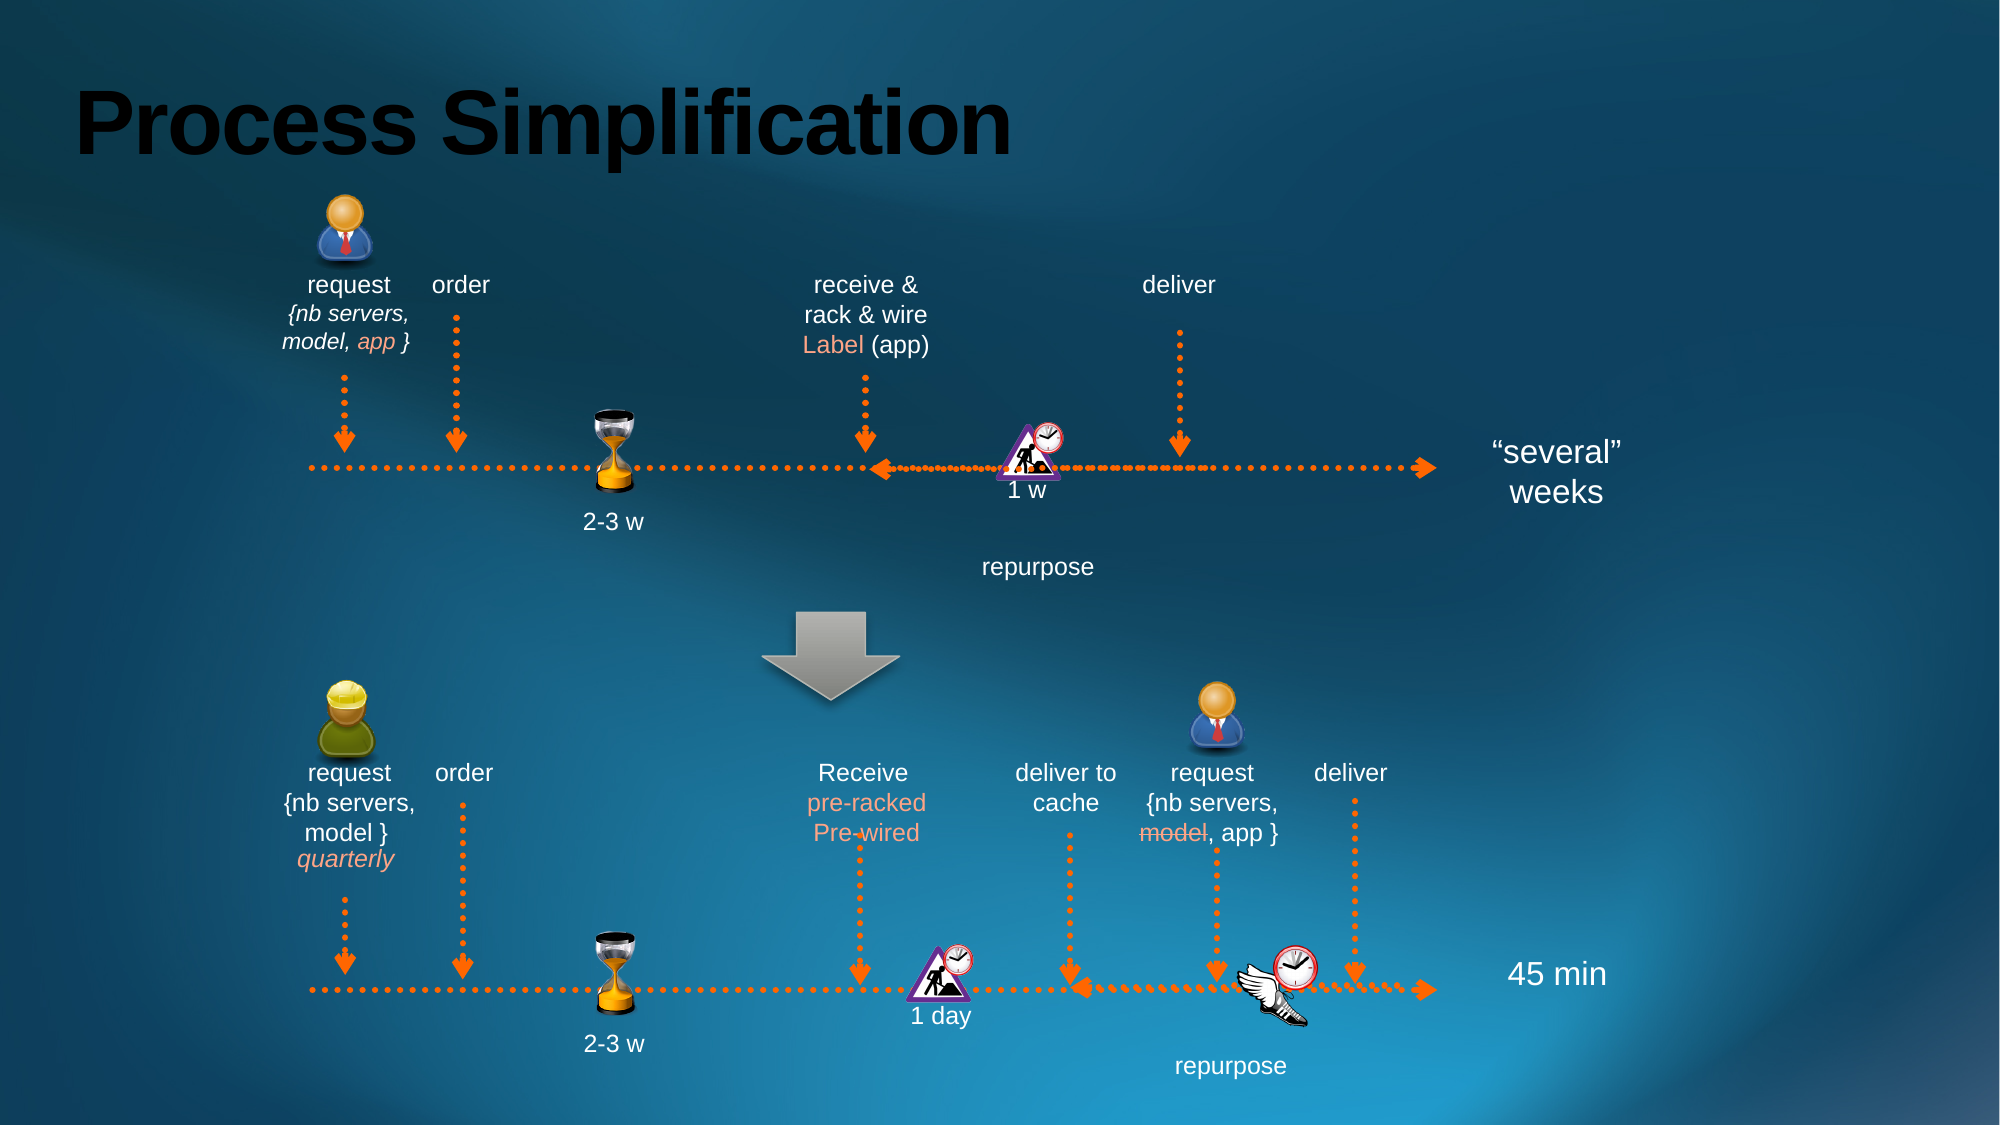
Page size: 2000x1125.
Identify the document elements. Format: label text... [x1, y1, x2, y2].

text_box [266, 187, 1638, 589]
title Process Simplification [74, 62, 1875, 250]
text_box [267, 612, 1624, 1088]
picture [0, 0, 2000, 1125]
